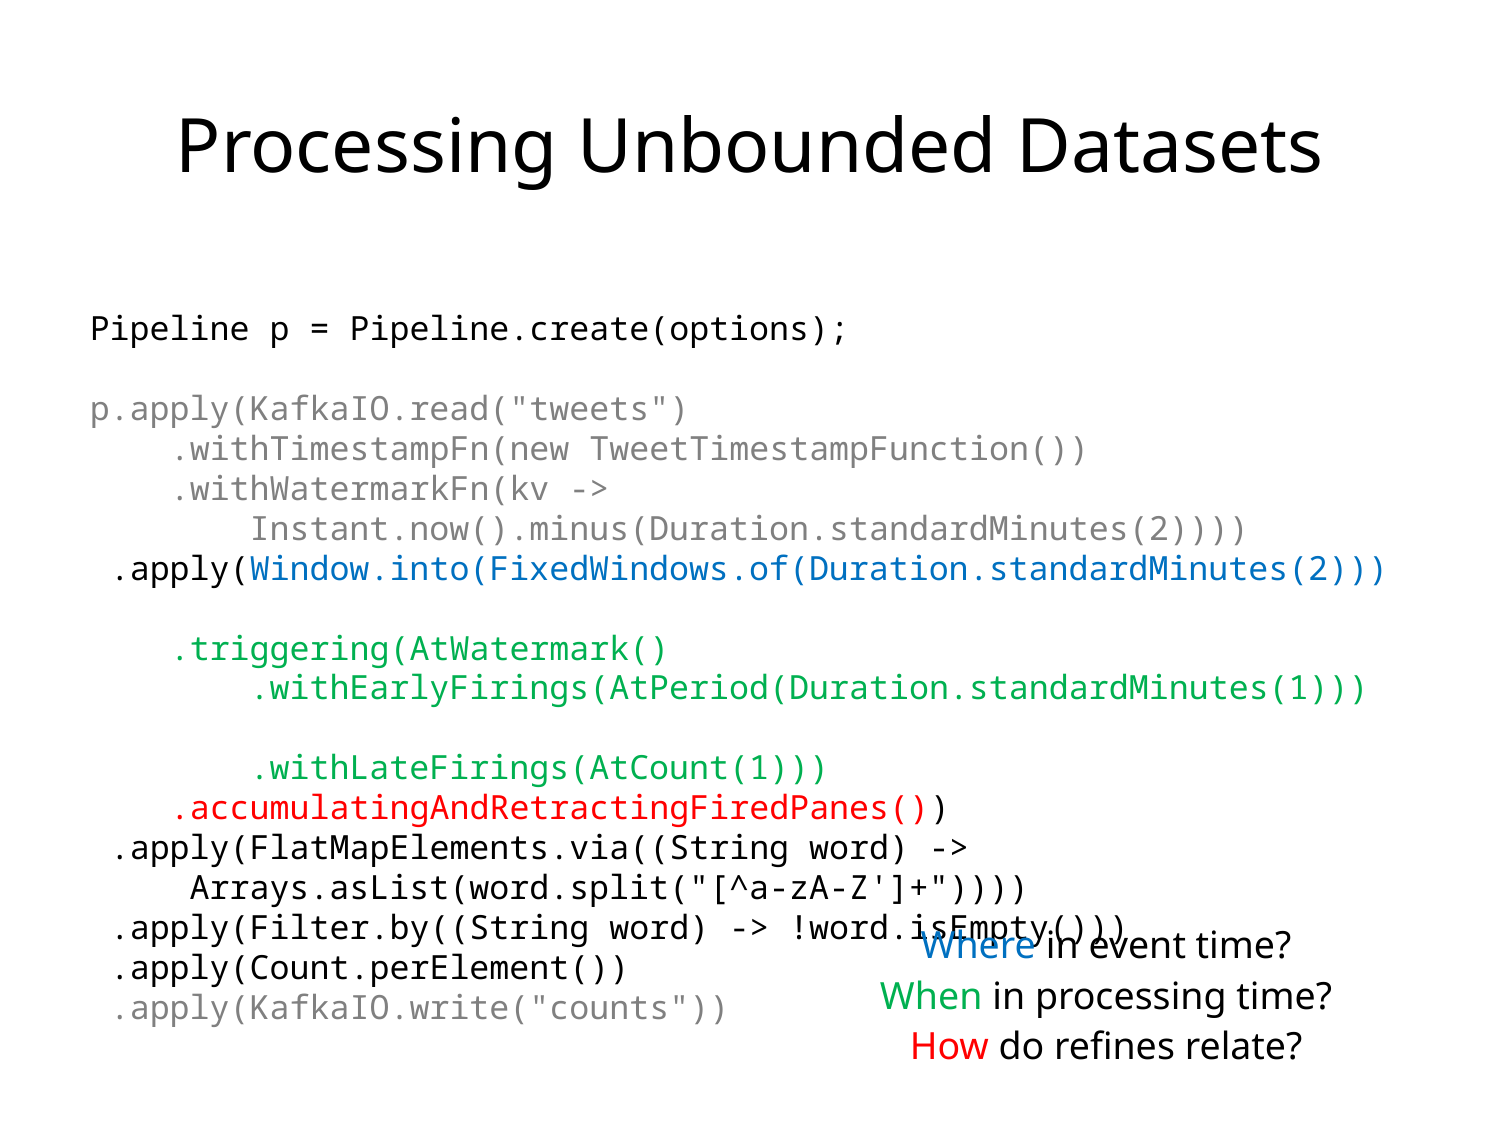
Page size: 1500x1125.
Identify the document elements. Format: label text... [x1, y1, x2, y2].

text_box Processing Unbounded Datasets [0, 90, 1500, 203]
text_box How do refines relate? [762, 1014, 1450, 1075]
text_box When in processing time? [762, 964, 1450, 1014]
text_box Where in event time? [762, 914, 1450, 964]
text_box Pipeline p = Pipeline.create(options); p.apply(KafkaIO.read("tweets") .withTimestampFn(new TweetTimestampFunction()) .withWatermarkFn(kv -> Instant.now().minus(Duration.standardMinutes(2)))) .apply(Window.into(FixedWindows.of(Duration.standardMinutes(2))) .triggering(AtWatermark() .withEarlyFirings(AtPeriod(Duration.standardMinutes(1))) .withLateFirings(AtCount(1))) .accumulatingAndRetractingFiredPanes()) .apply(FlatMapElements.via((String word) -> Arrays.asList(word.split("[^a-zA-Z']+")))) .apply(Filter.by((String word) -> !word.isEmpty())) .apply(Count.perElement()) .apply(KafkaIO.write("counts")) [74, 299, 1438, 1034]
